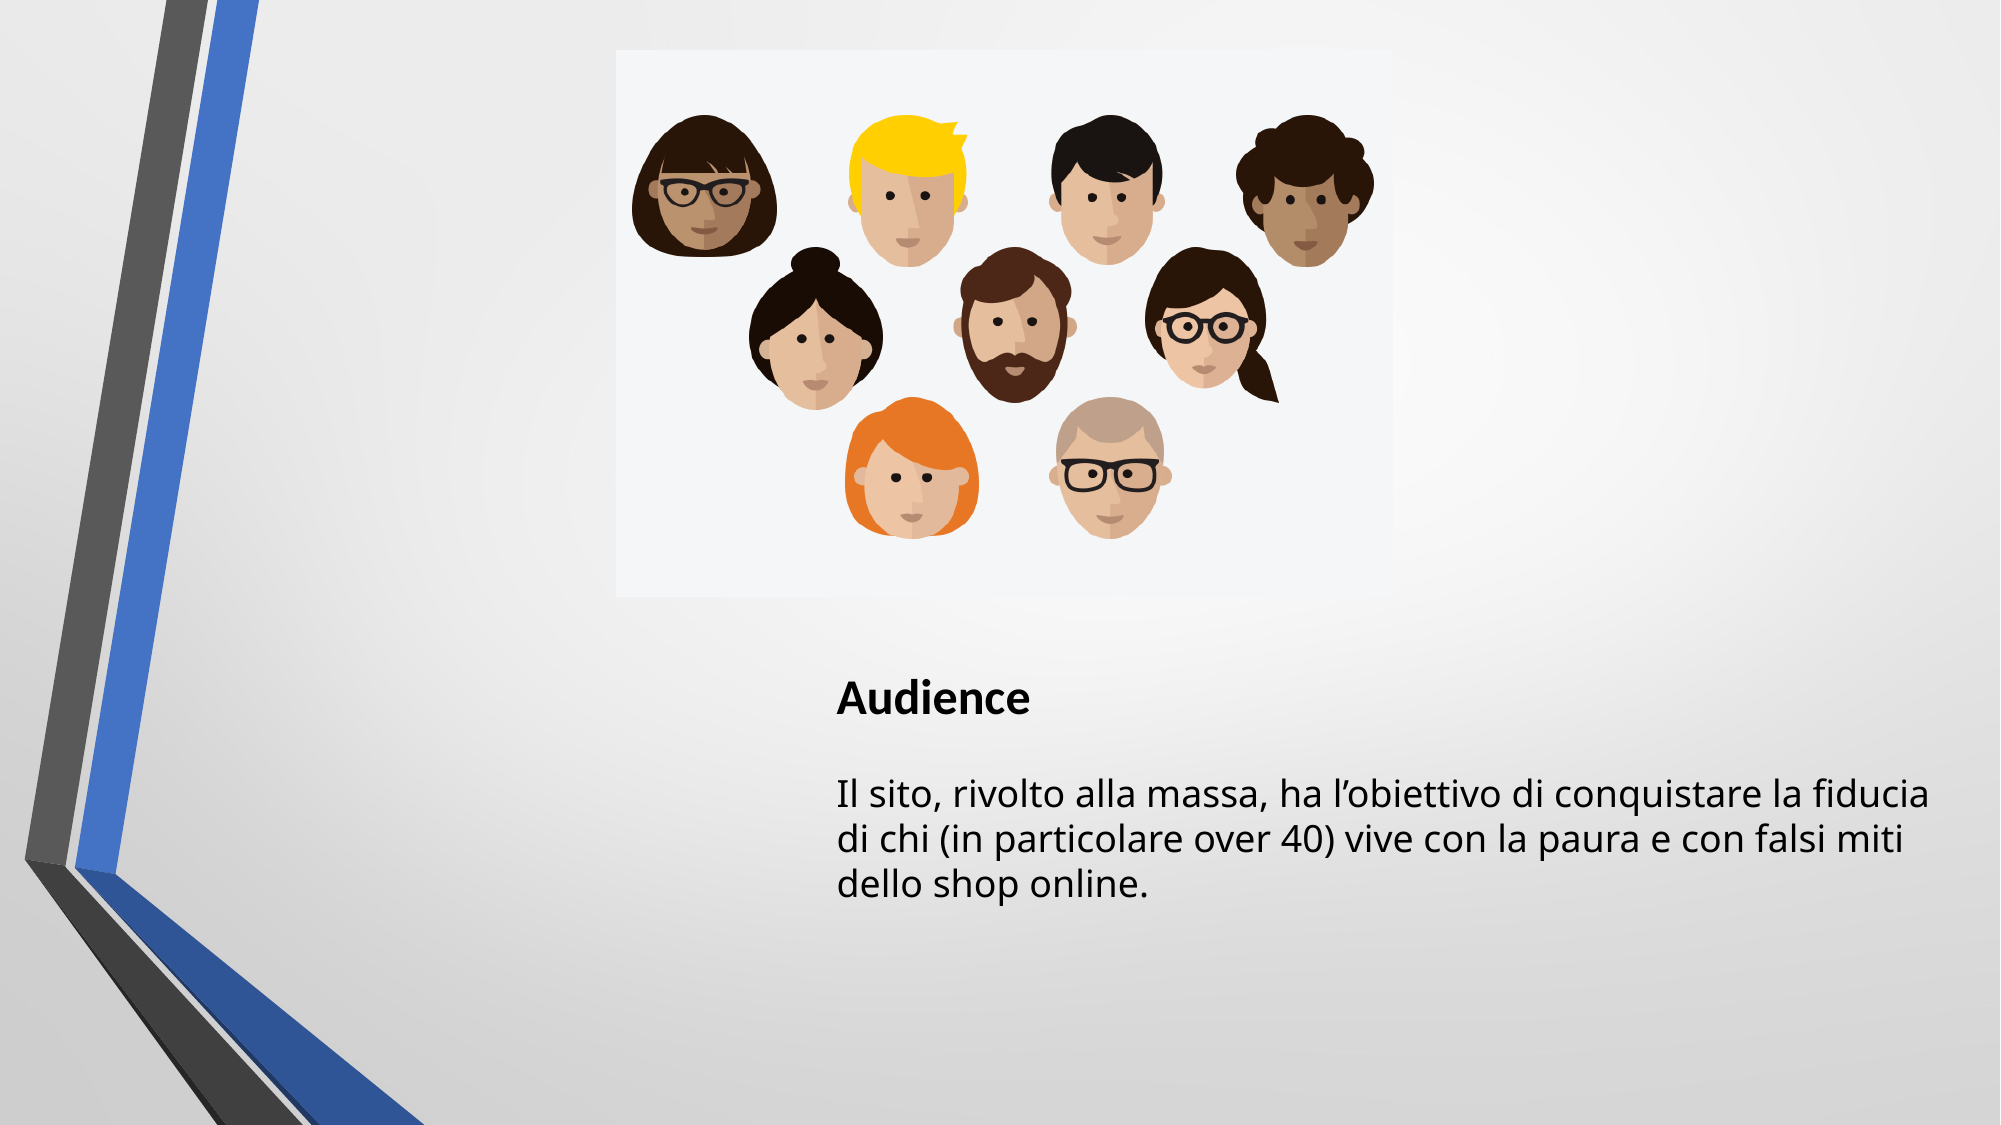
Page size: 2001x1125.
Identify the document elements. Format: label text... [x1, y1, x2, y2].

picture [616, 49, 1394, 597]
text_box Audience Il sito, rivolto alla massa, ha l’obiettivo di conquistare la fiducia di chi (in particolare over 40) vive con la paura e con falsi miti dello shop online. [821, 657, 1952, 912]
